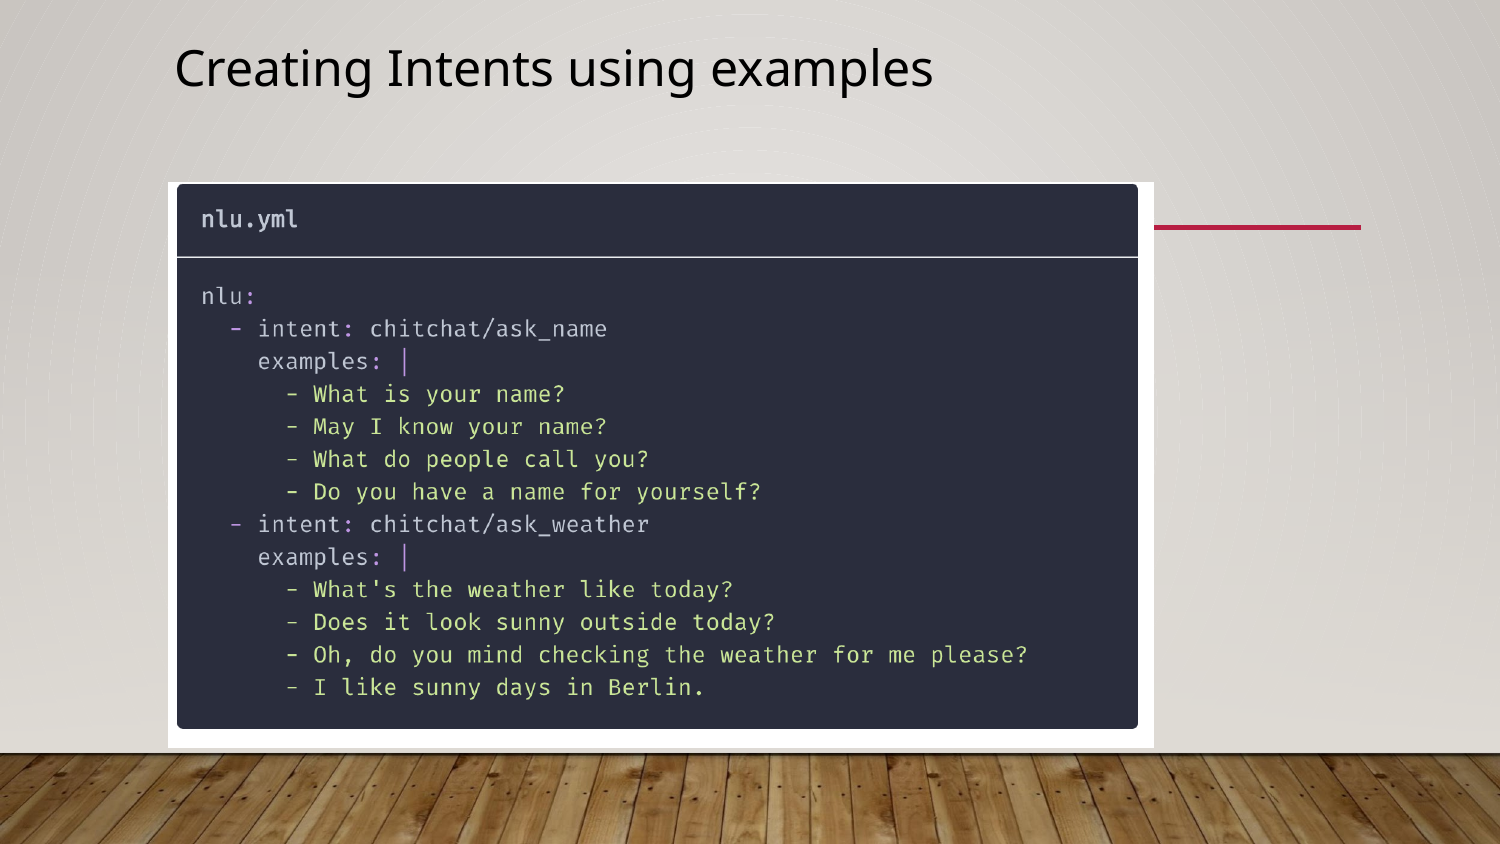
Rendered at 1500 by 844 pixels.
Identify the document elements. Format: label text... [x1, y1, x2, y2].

picture [0, 753, 1500, 844]
picture [168, 181, 1154, 749]
title Creating Intents using examples [159, 35, 1341, 166]
